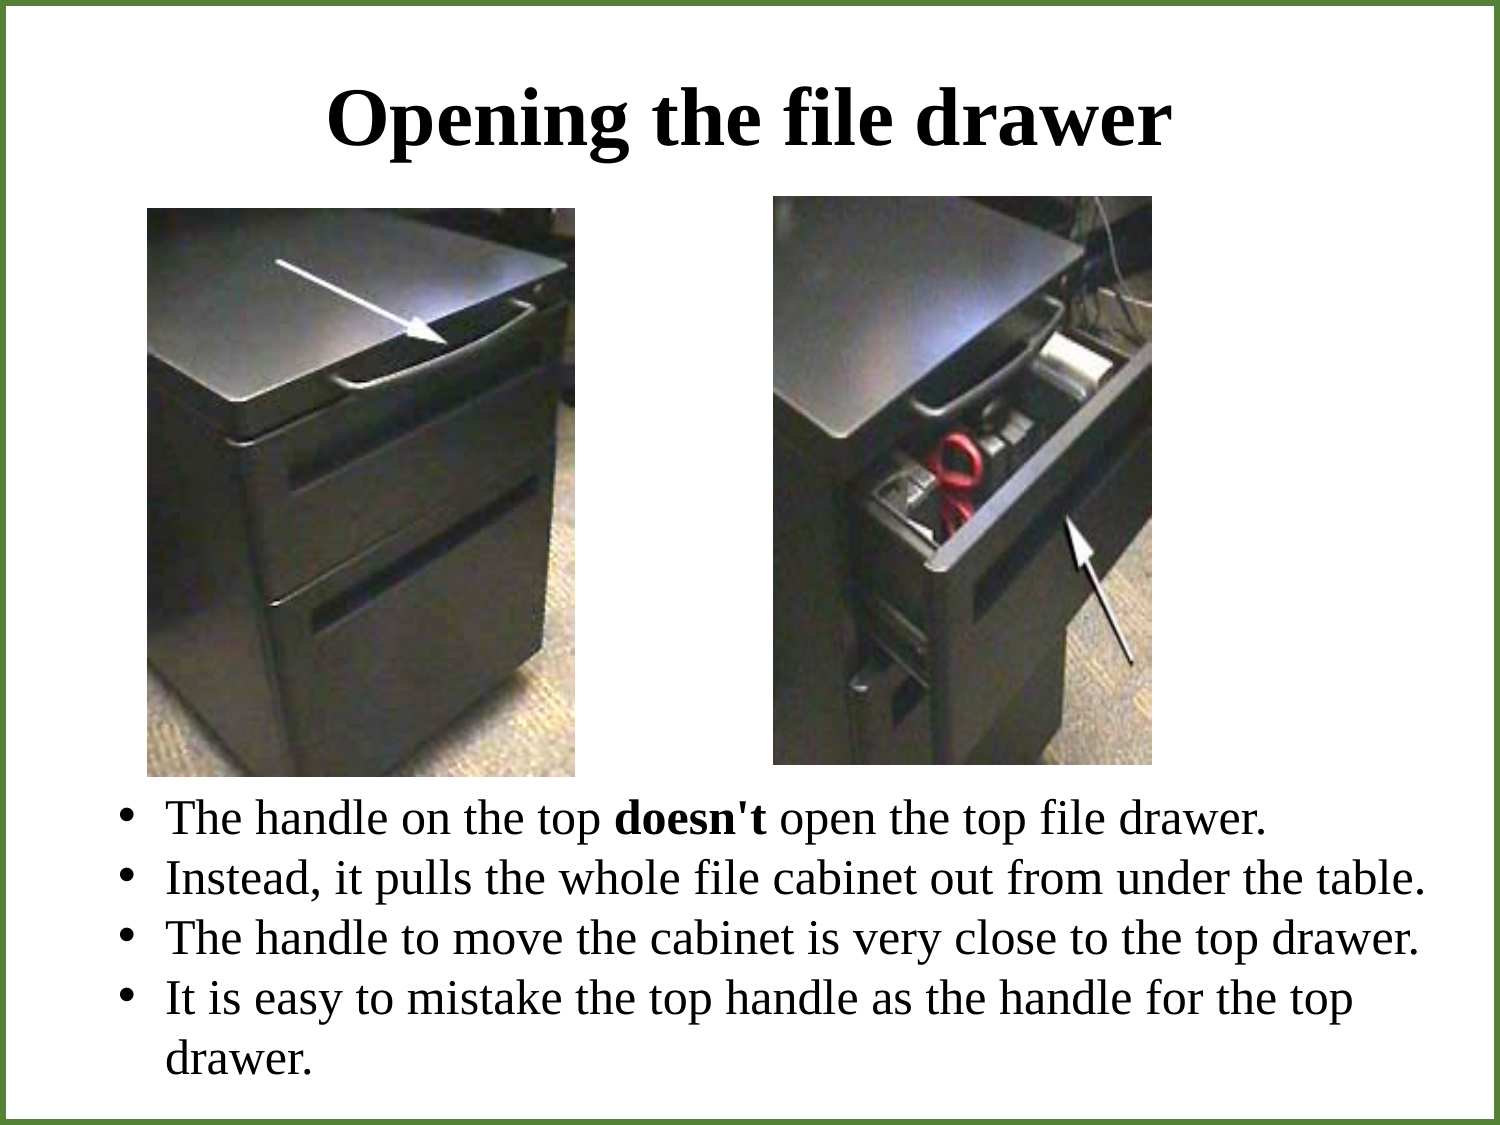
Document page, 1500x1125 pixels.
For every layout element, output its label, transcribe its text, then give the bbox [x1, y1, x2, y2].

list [147, 207, 575, 778]
picture [773, 196, 1152, 766]
title Opening the file drawer [103, 59, 1397, 278]
text_box The handle on the top doesn't open the top file drawer. Instead, it pulls the whole file cabinet out from under the table. The handle to move the cabinet is very close to the top drawer. It is easy to mistake the top handle as the handle for the top drawer. [103, 776, 1500, 1125]
